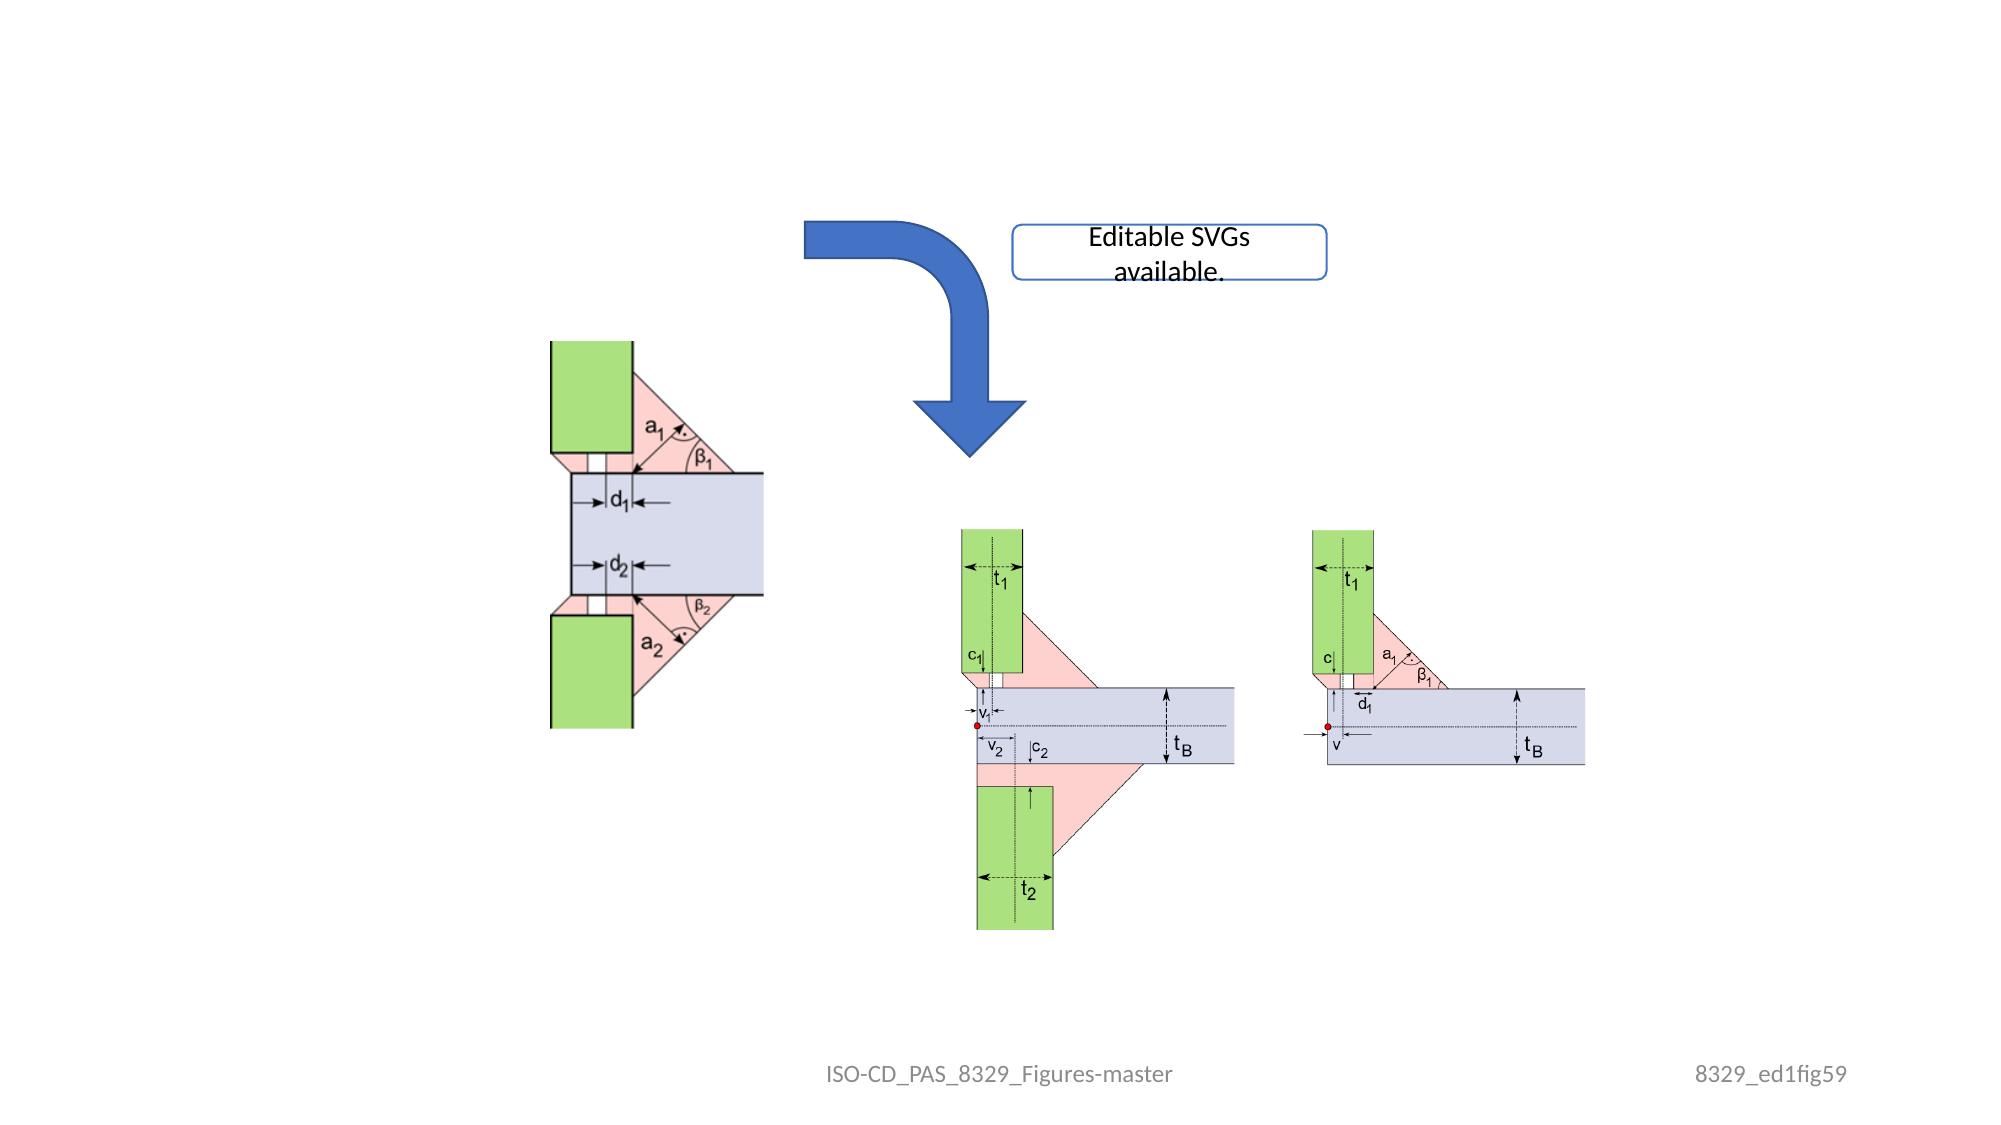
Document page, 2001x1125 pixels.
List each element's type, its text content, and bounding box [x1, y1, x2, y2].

footer ISO-CD_PAS_8329_Figures-master [662, 1042, 1338, 1103]
slide_number 8329_ed1fig59 [1412, 1042, 1863, 1103]
picture [550, 341, 765, 731]
picture [855, 459, 1661, 973]
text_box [804, 221, 1329, 457]
